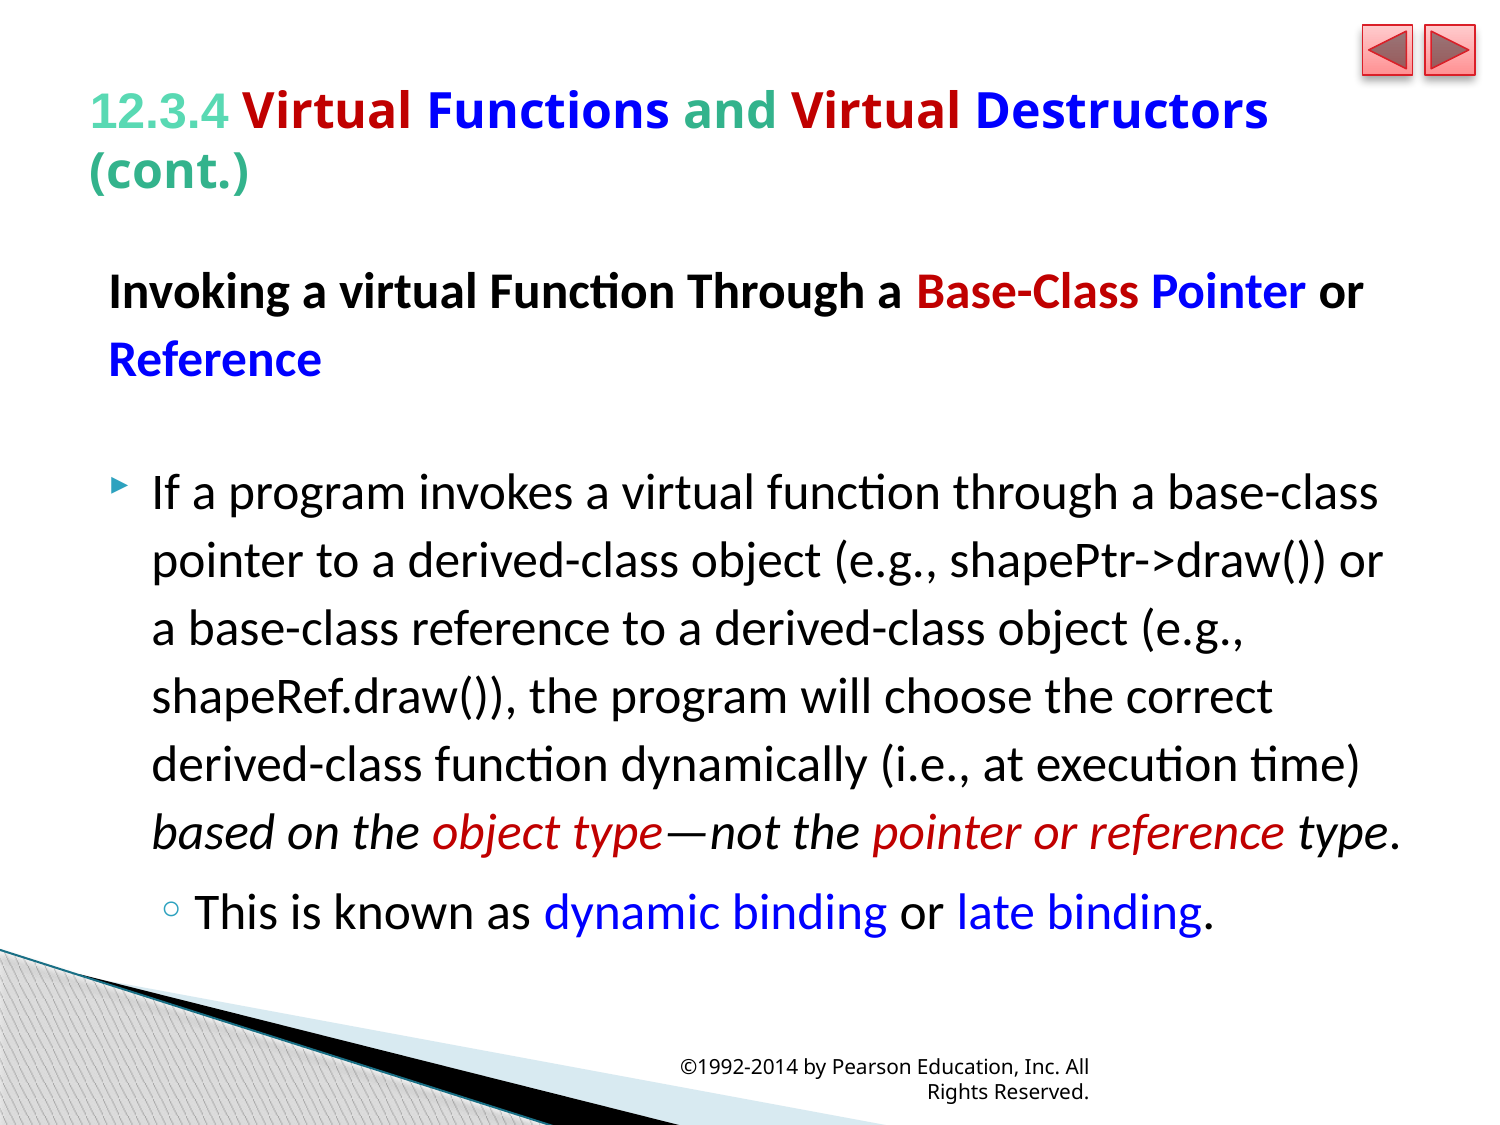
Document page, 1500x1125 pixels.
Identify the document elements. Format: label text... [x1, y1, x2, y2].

list Invoking a virtual Function Through a Base-Class Pointer or Reference If a program invokes a virtual function through a base-class pointer to a derived-class object (e.g., shapePtr->draw()) or a base-class reference to a derived-class object (e.g., shapeRef.draw()), the program will choose the correct derived-class function dynamically (i.e., at execution time) based on the object type—not the pointer or reference type. This is known as dynamic binding or late binding. [75, 242, 1425, 986]
title 12.3.4 Virtual Functions and Virtual Destructors (cont.) [75, 45, 1425, 233]
footer ©1992-2014 by Pearson Education, Inc. All Rights Reserved. [650, 1051, 1105, 1112]
